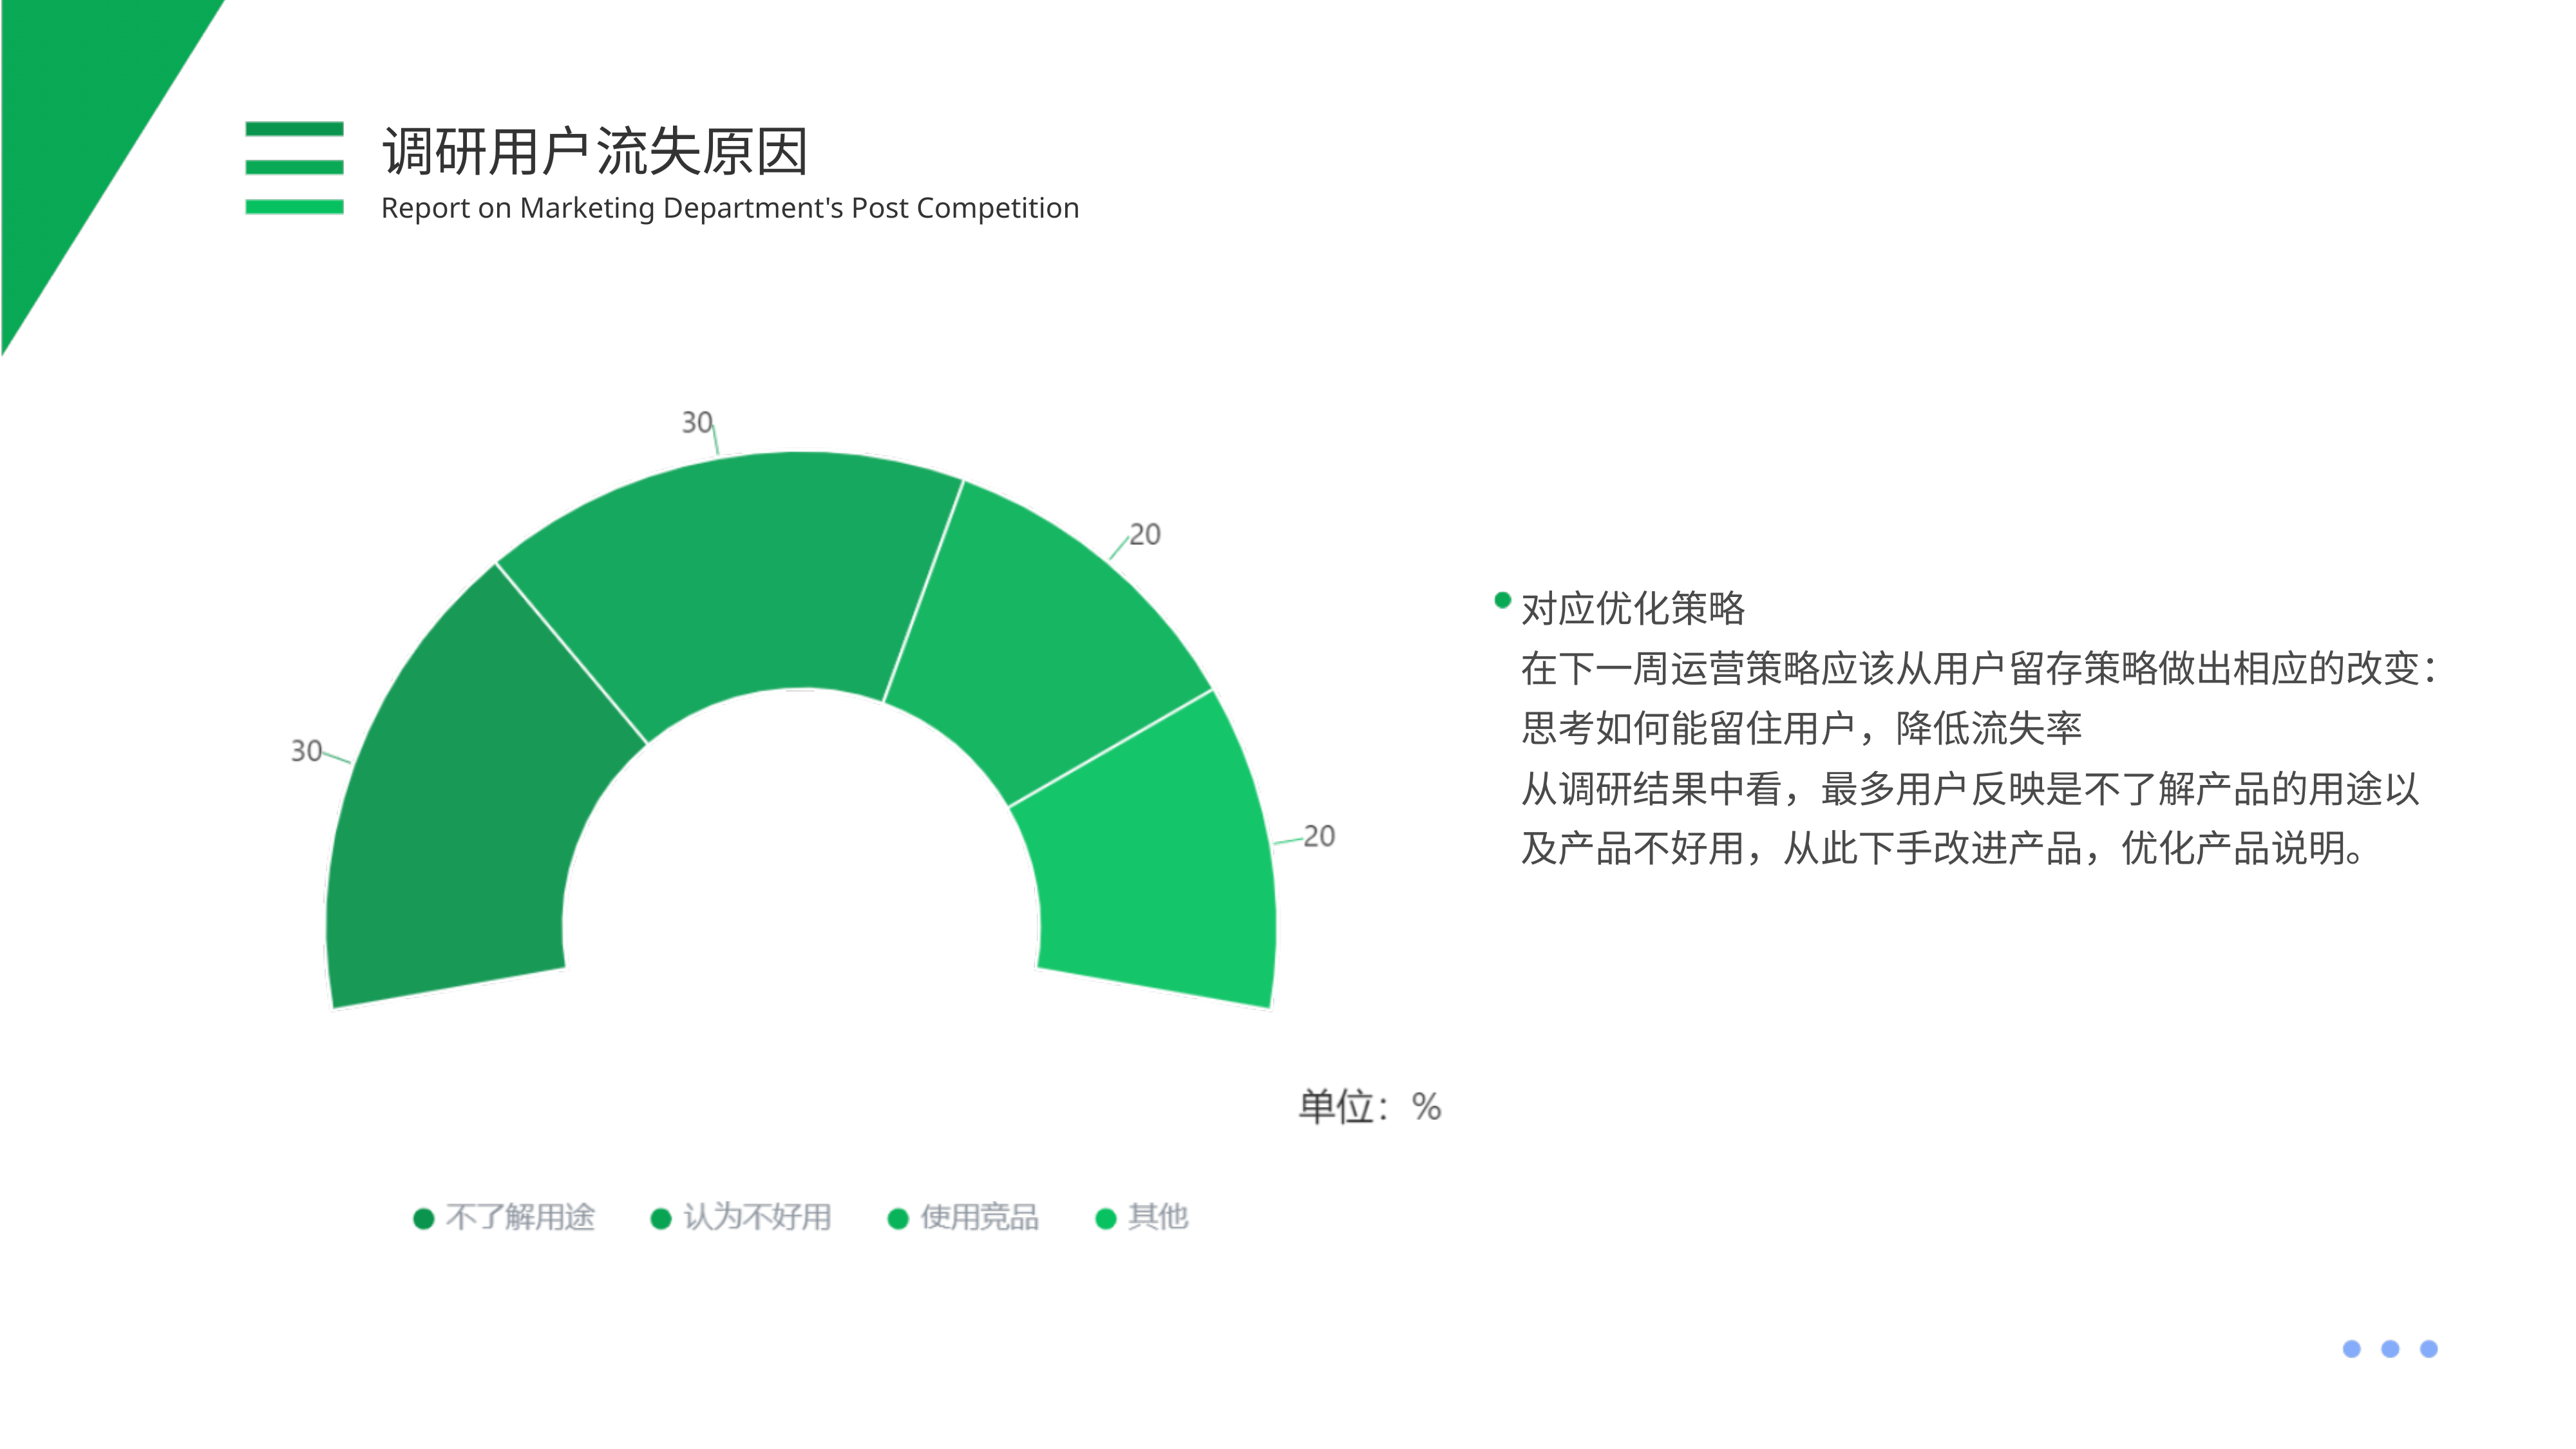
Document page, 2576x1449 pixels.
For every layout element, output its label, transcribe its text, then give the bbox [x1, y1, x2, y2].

picture [0, 0, 1442, 1247]
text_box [243, 120, 345, 216]
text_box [2341, 1338, 2441, 1361]
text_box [1494, 573, 2441, 932]
text_box 调研用户流失原因 [371, 112, 1056, 177]
